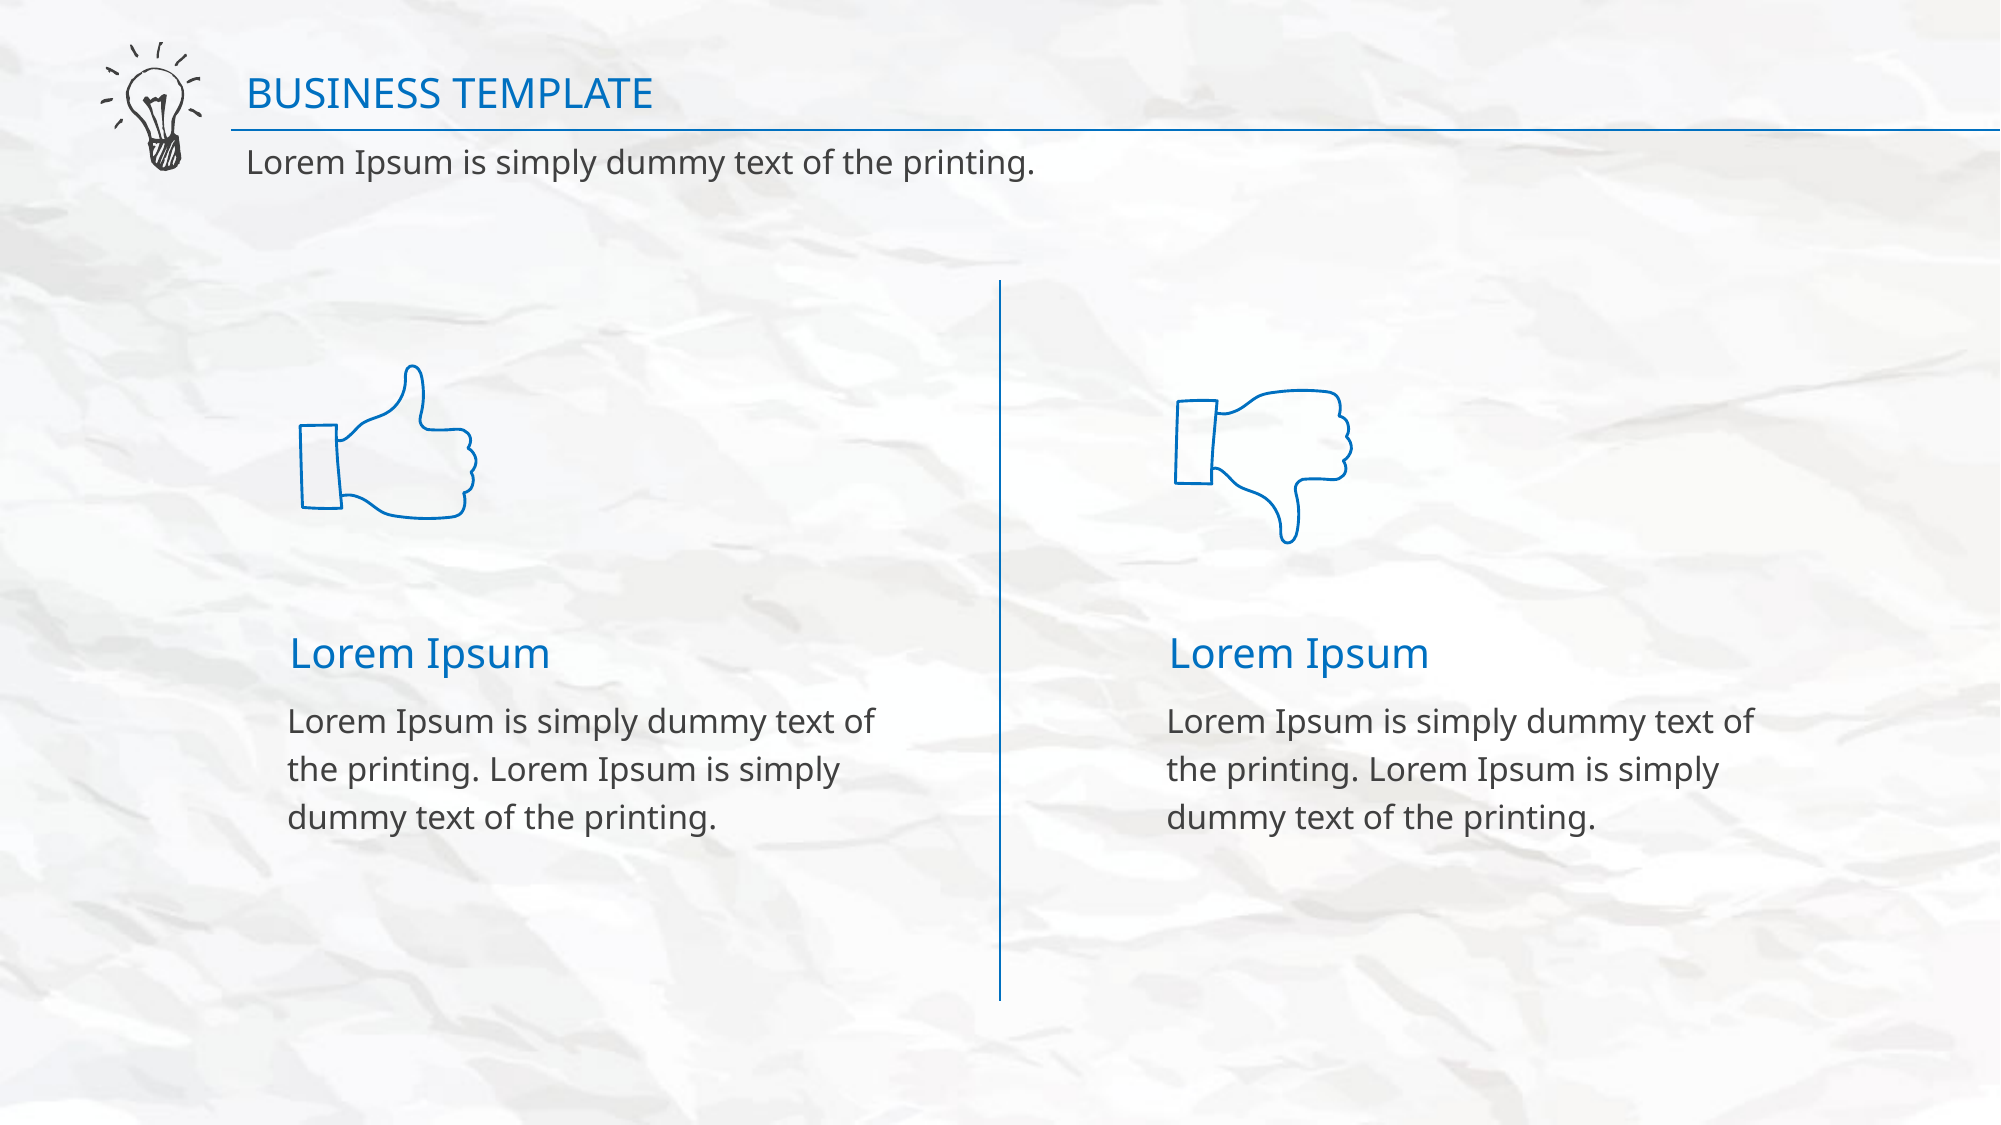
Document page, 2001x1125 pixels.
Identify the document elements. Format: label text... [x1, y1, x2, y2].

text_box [272, 619, 949, 842]
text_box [300, 365, 477, 519]
text_box Lorem Ipsum is simply dummy text of the printing. [231, 133, 1113, 189]
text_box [1175, 389, 1352, 544]
text_box BUSINESS TEMPLATE [231, 59, 722, 125]
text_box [100, 41, 203, 172]
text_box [1151, 619, 1828, 842]
picture [0, 0, 2000, 1125]
